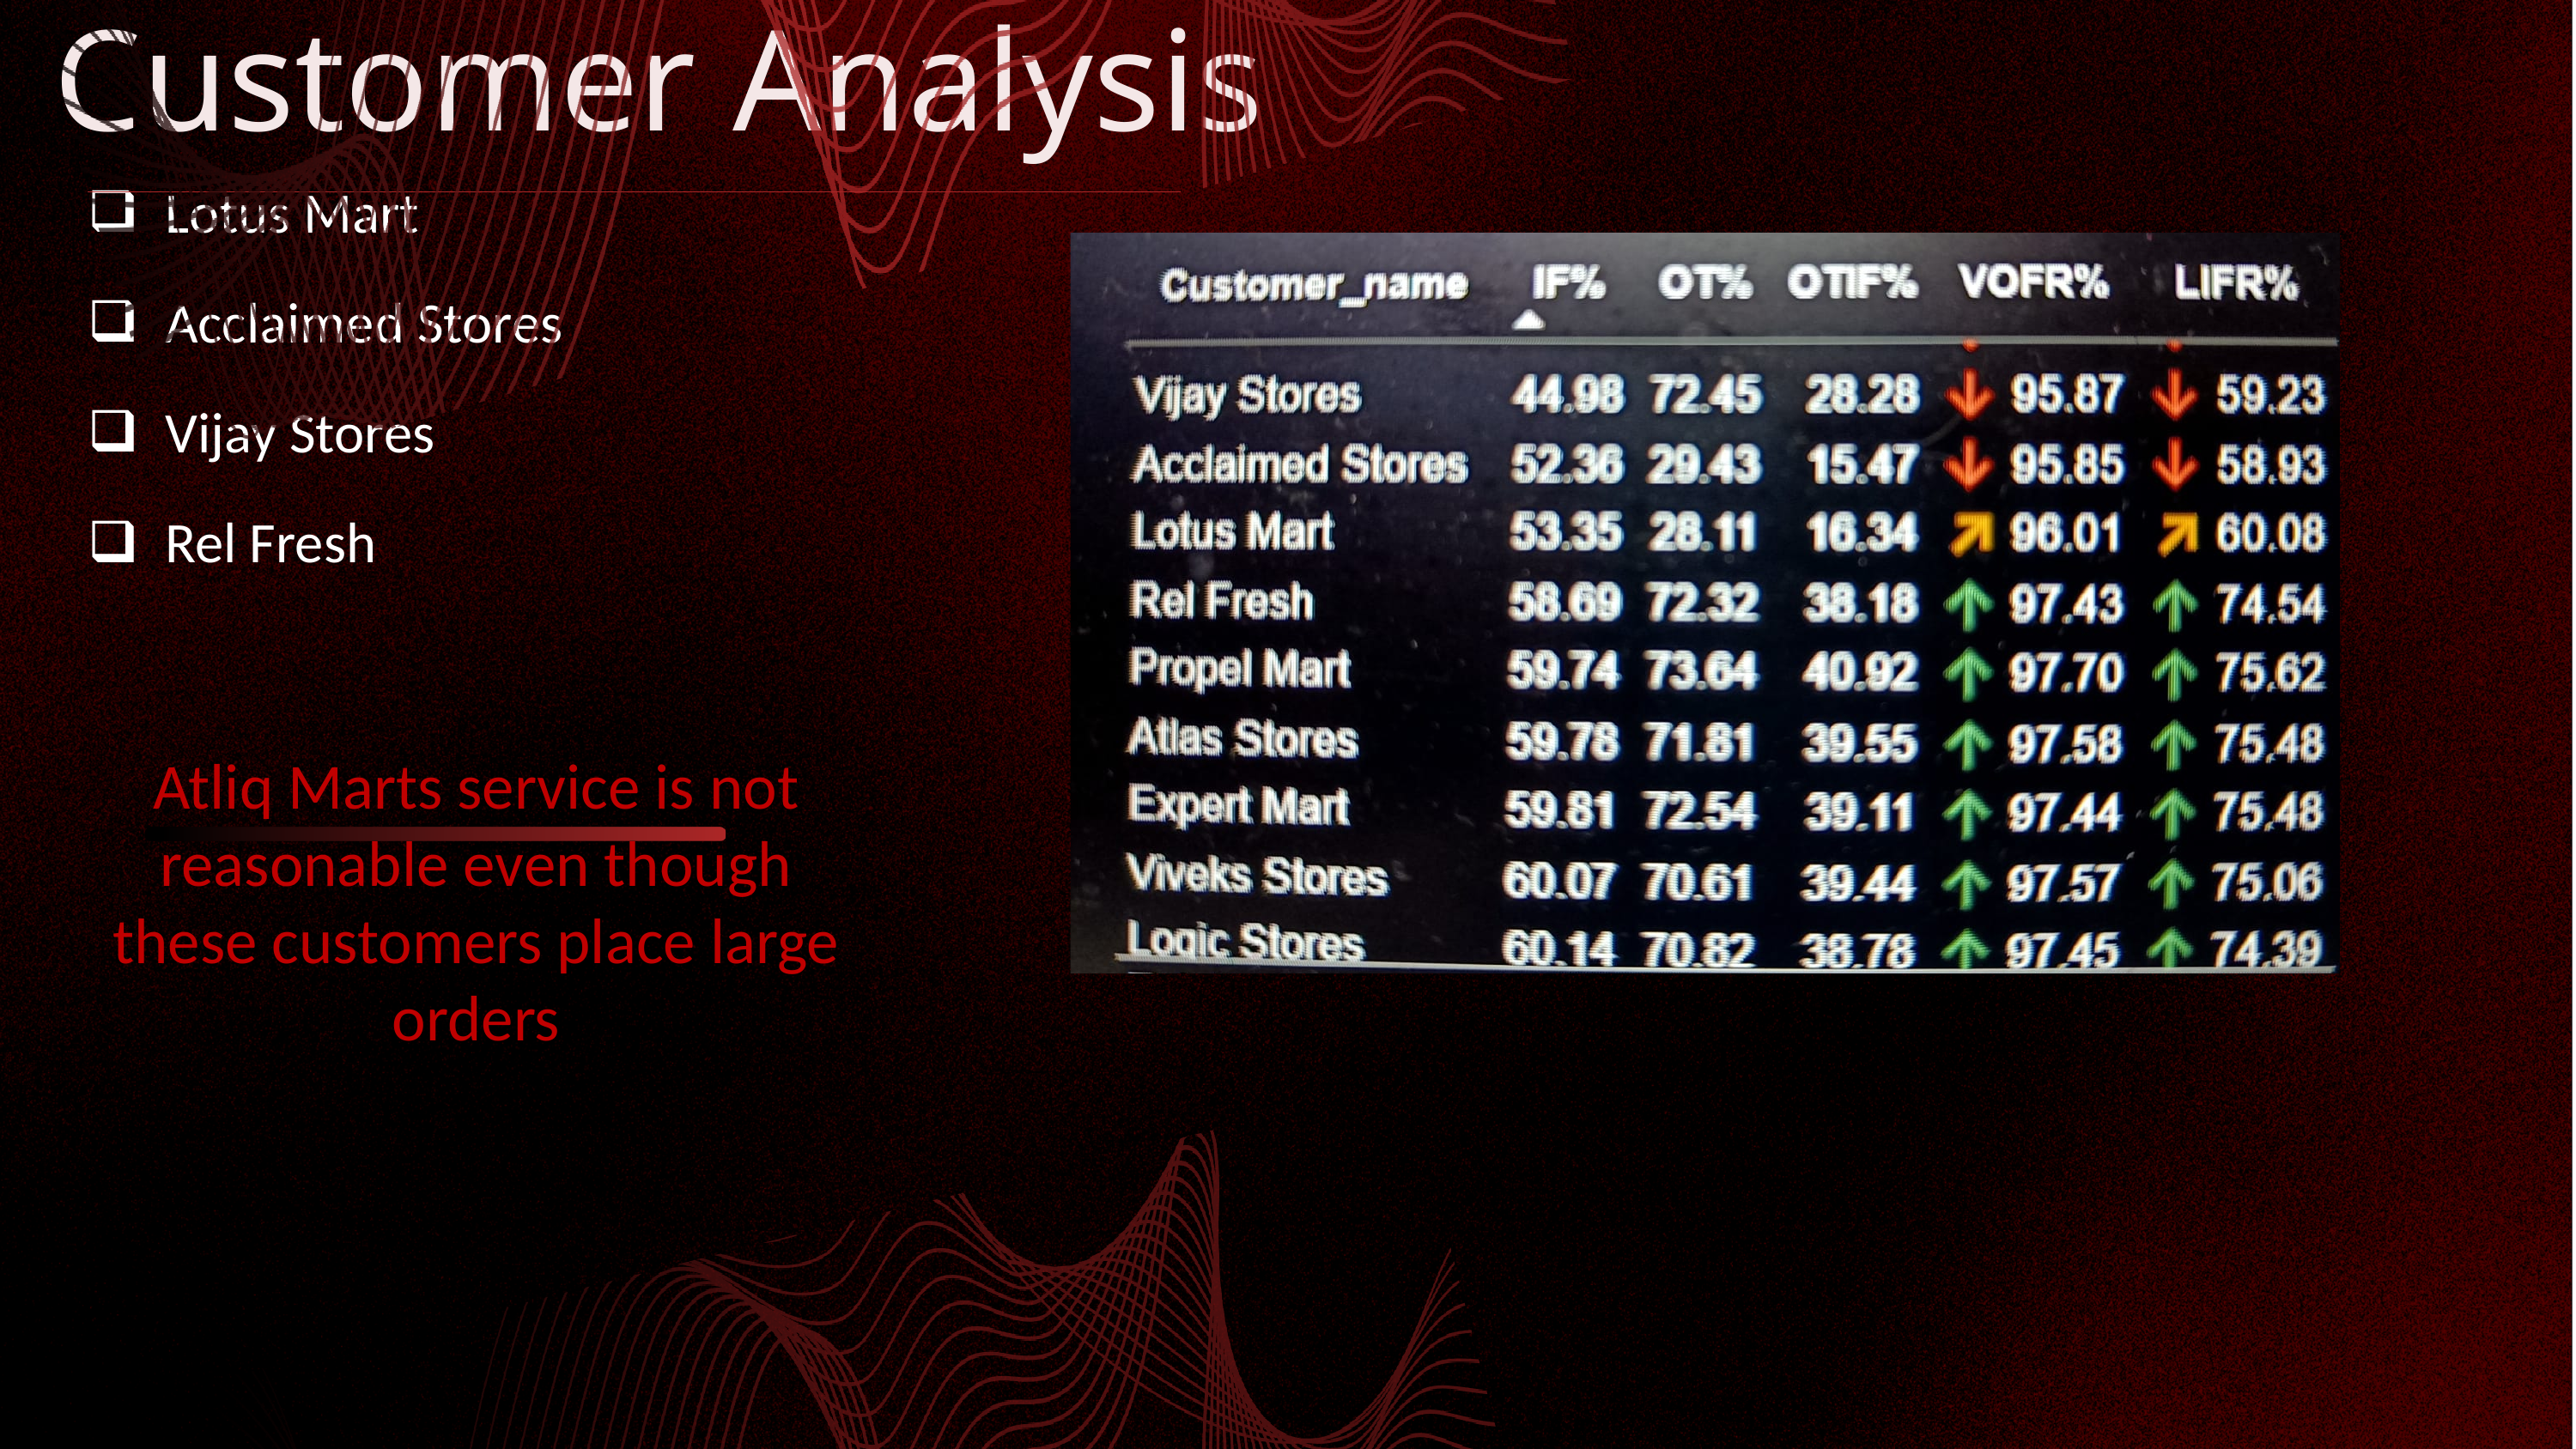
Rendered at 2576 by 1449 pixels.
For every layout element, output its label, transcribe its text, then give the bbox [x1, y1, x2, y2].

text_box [53, 19, 1304, 957]
text_box Atliq Marts service is not reasonable even though these customers place large orders [68, 963, 884, 1060]
text_box [208, 1081, 1502, 1449]
text_box [0, 0, 2573, 1449]
picture [1070, 233, 2341, 973]
text_box [30, 0, 1578, 157]
